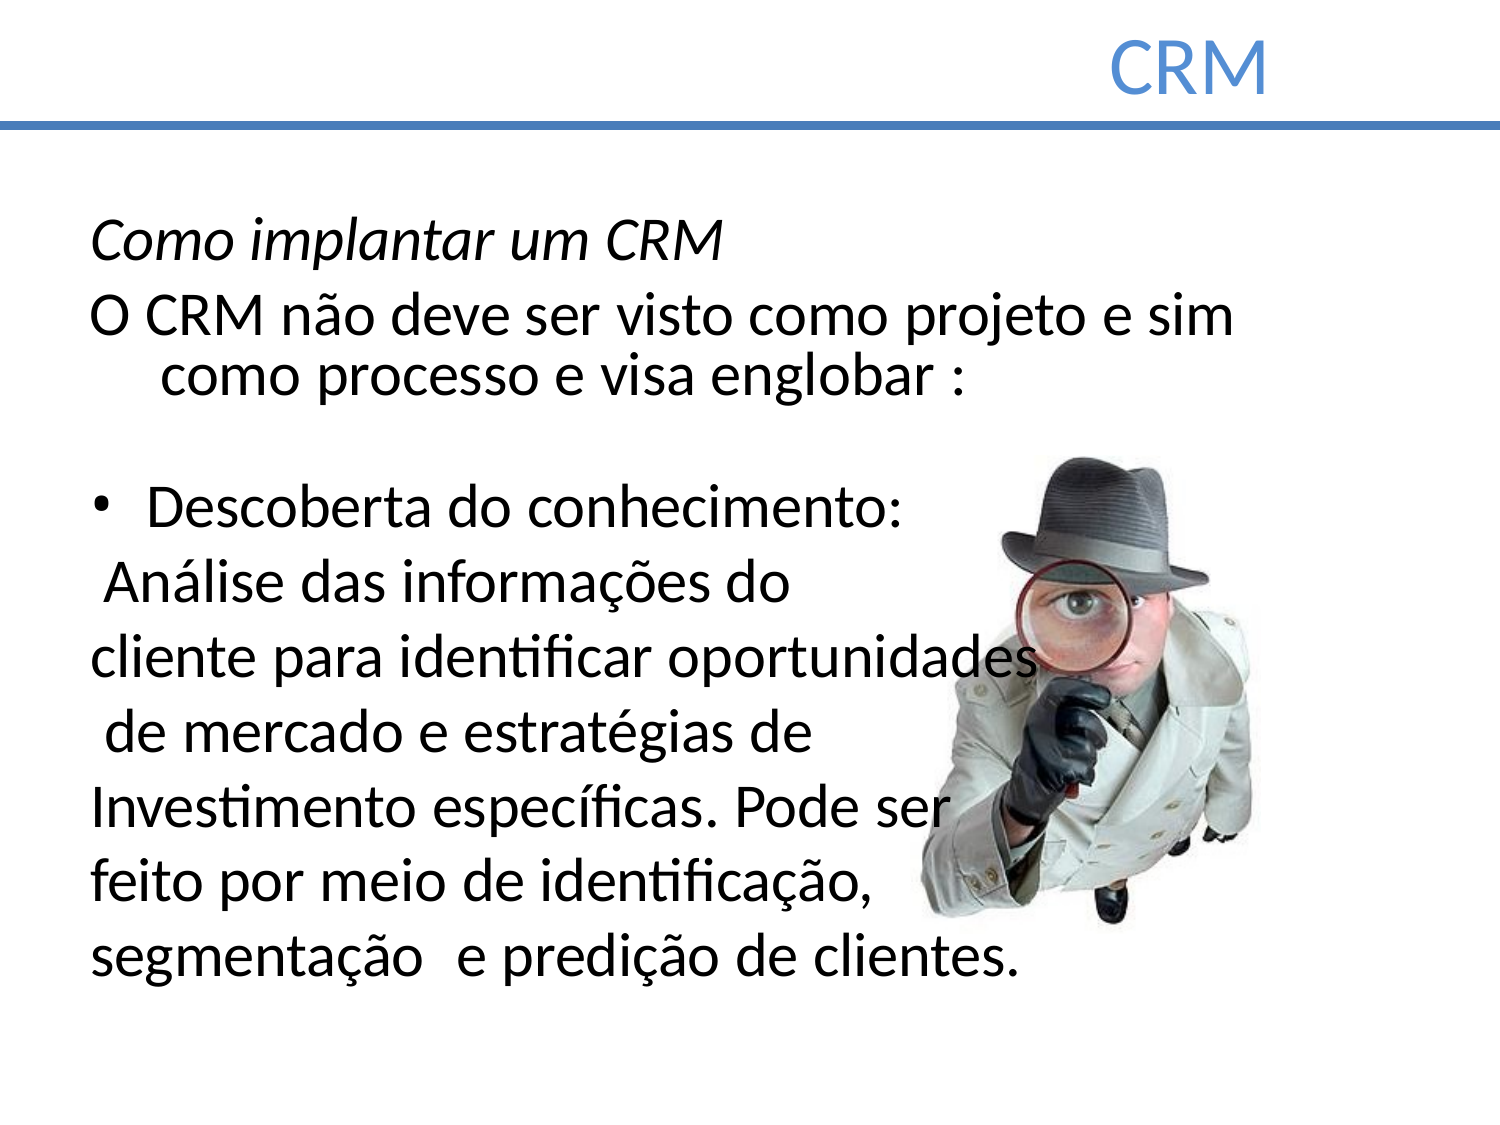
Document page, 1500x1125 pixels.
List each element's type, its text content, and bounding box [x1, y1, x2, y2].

picture [909, 455, 1261, 935]
text_box Como implantar um CRM O CRM não deve ser visto como projeto e sim como processo e visa englobar : Descoberta do conhecimento: Análise das informações do cliente para identificar oportunidades de mercado e estratégias de Investimento específicas. Pode ser feito por meio de identificação, segmentação e predição de clientes. [87, 196, 1242, 990]
title CRM [226, 8, 1273, 199]
